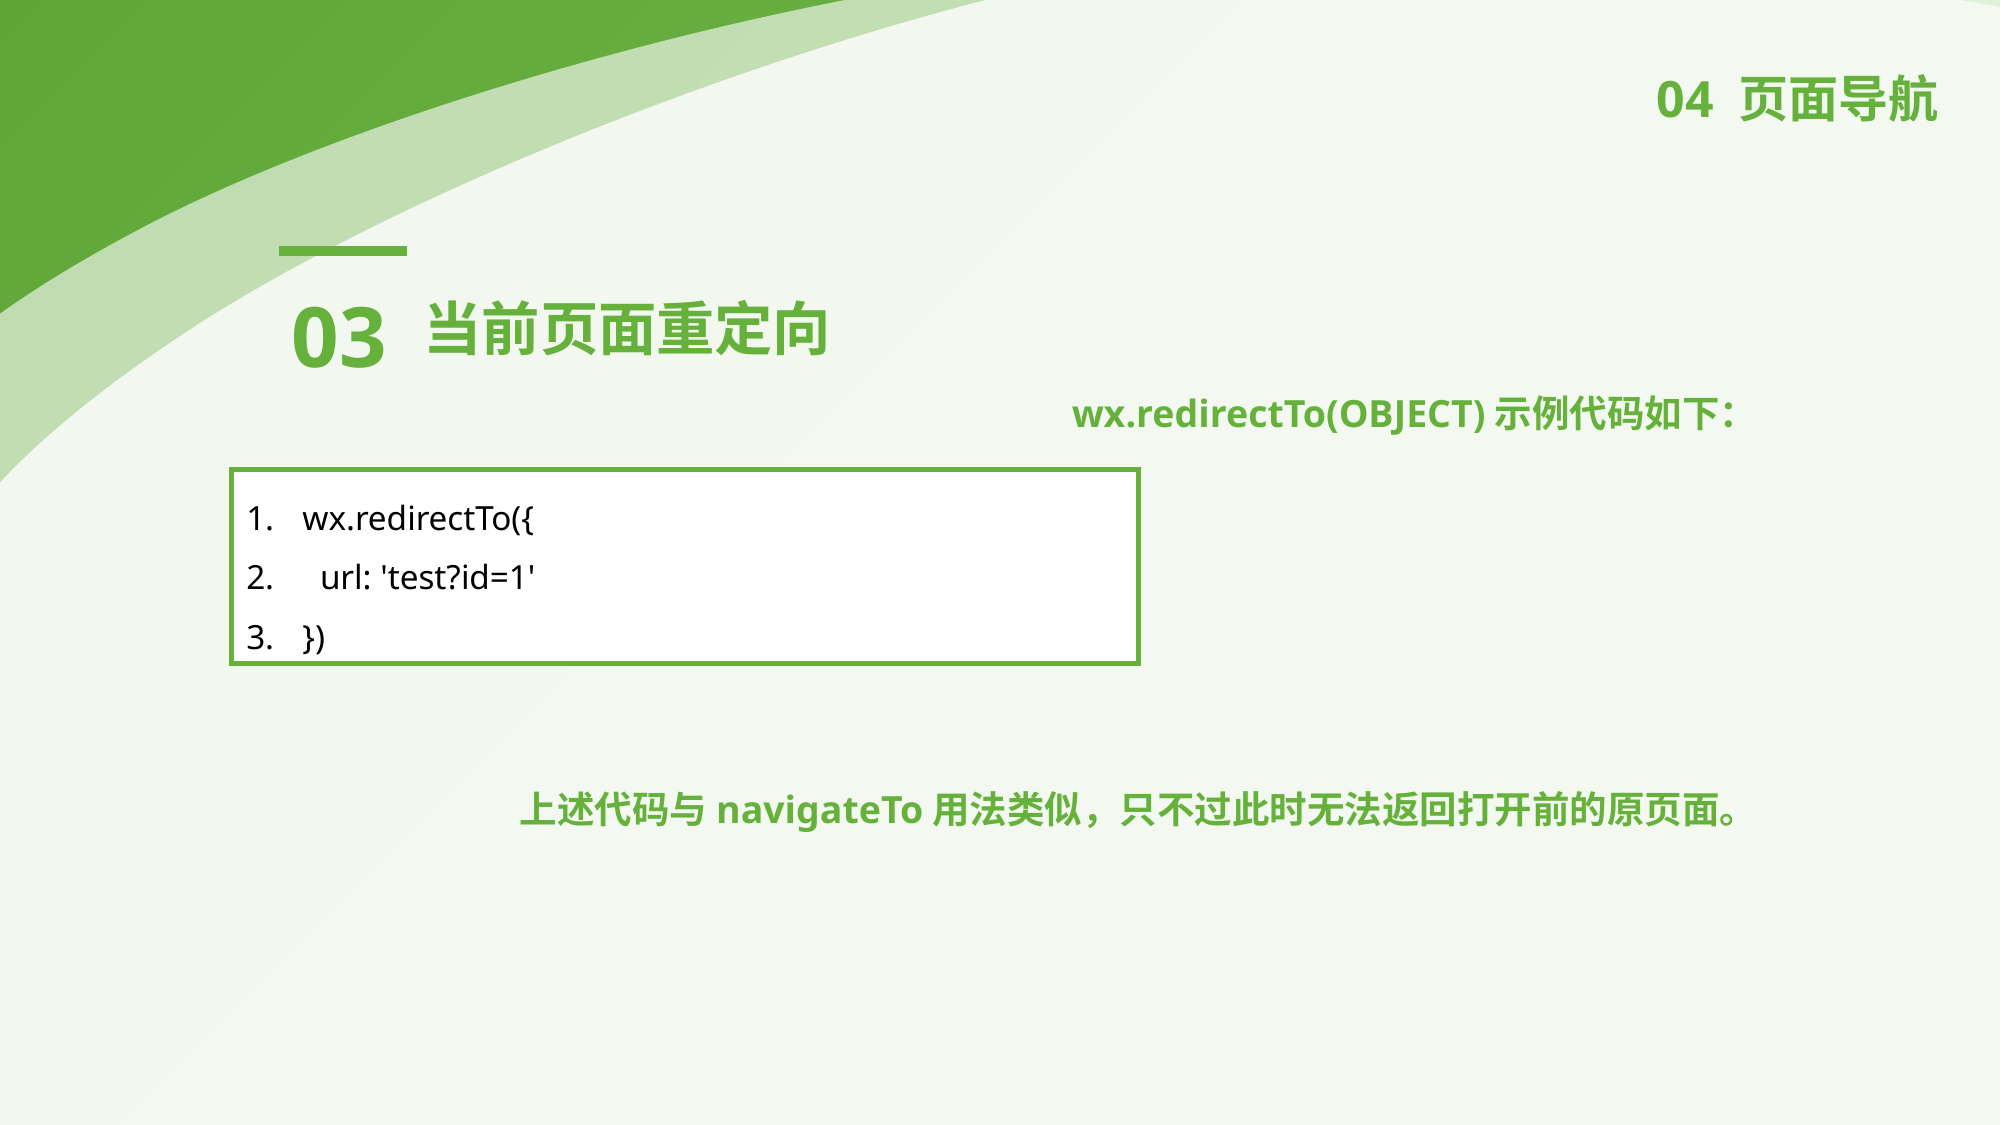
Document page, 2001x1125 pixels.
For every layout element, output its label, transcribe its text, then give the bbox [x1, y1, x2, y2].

list wx.redirectTo(OBJECT)示例代码如下： 上述代码与navigateTo用法类似，只不过此时无法返回打开前的原页面。 [213, 388, 1773, 838]
text_box wx.redirectTo({ url: 'test?id=1' }) [231, 468, 1139, 665]
text_box [402, 246, 407, 256]
list 04 页面导航 [1083, 41, 1955, 162]
text_box 当前页面重定向 [408, 263, 847, 369]
text_box 03 [276, 246, 402, 392]
